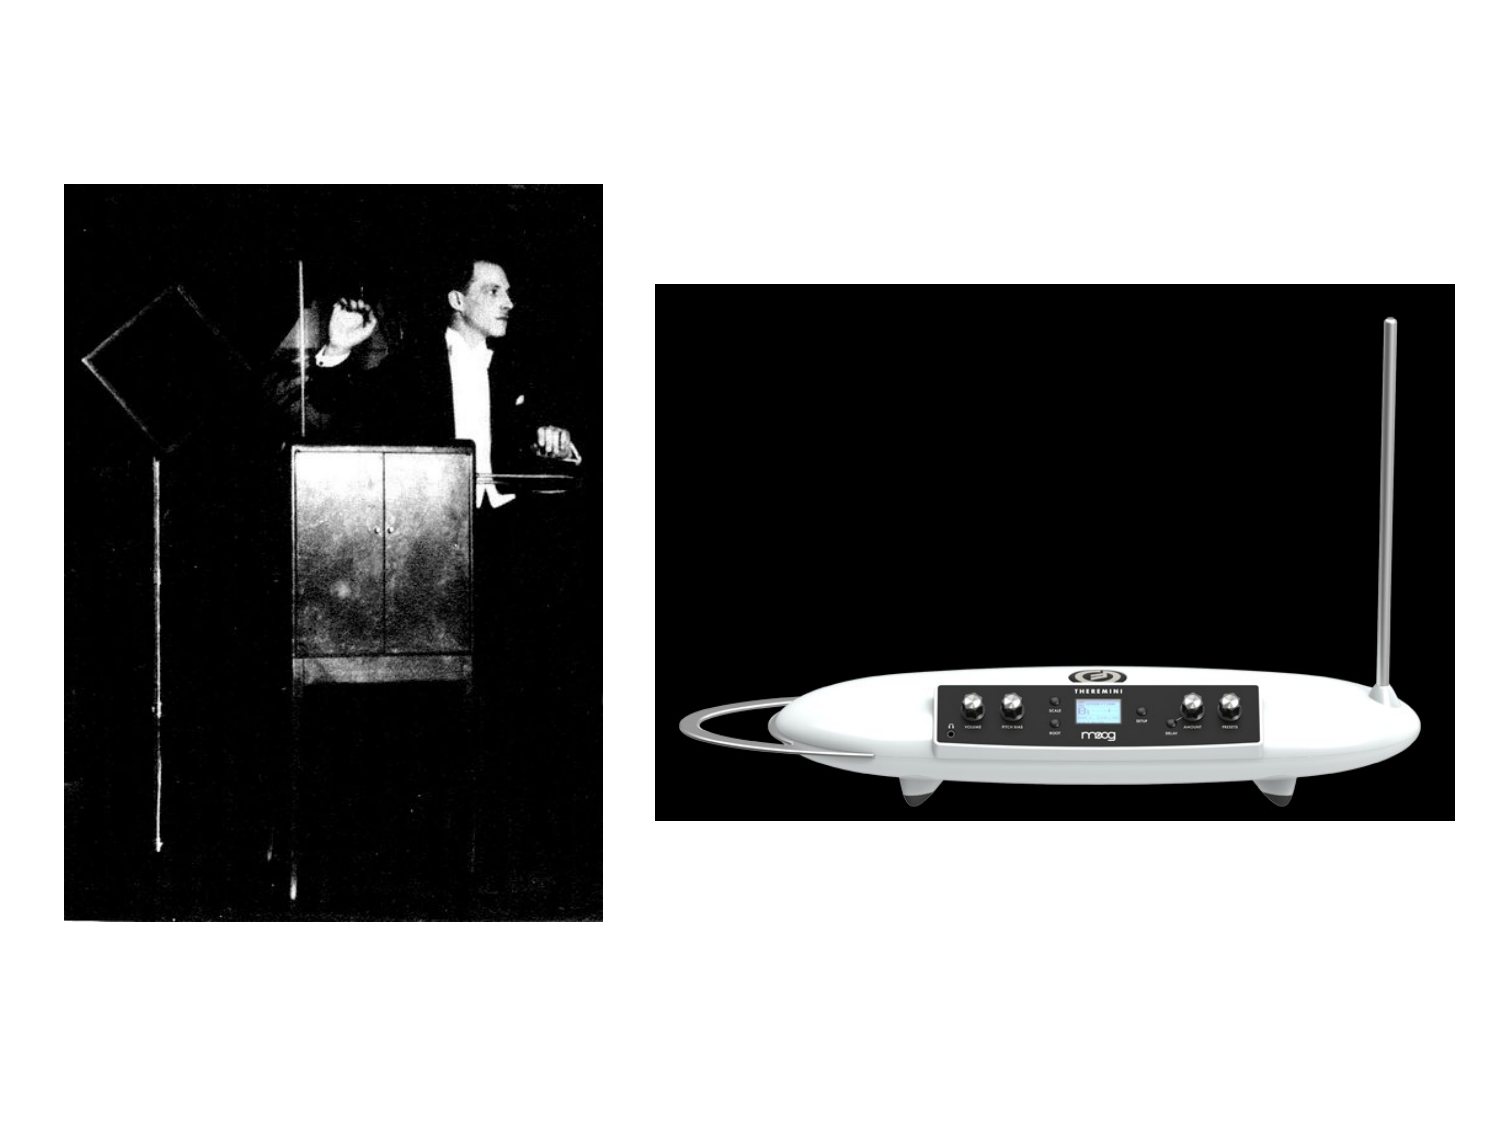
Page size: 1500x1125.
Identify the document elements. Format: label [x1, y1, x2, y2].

picture [655, 284, 1455, 822]
picture [64, 184, 603, 922]
